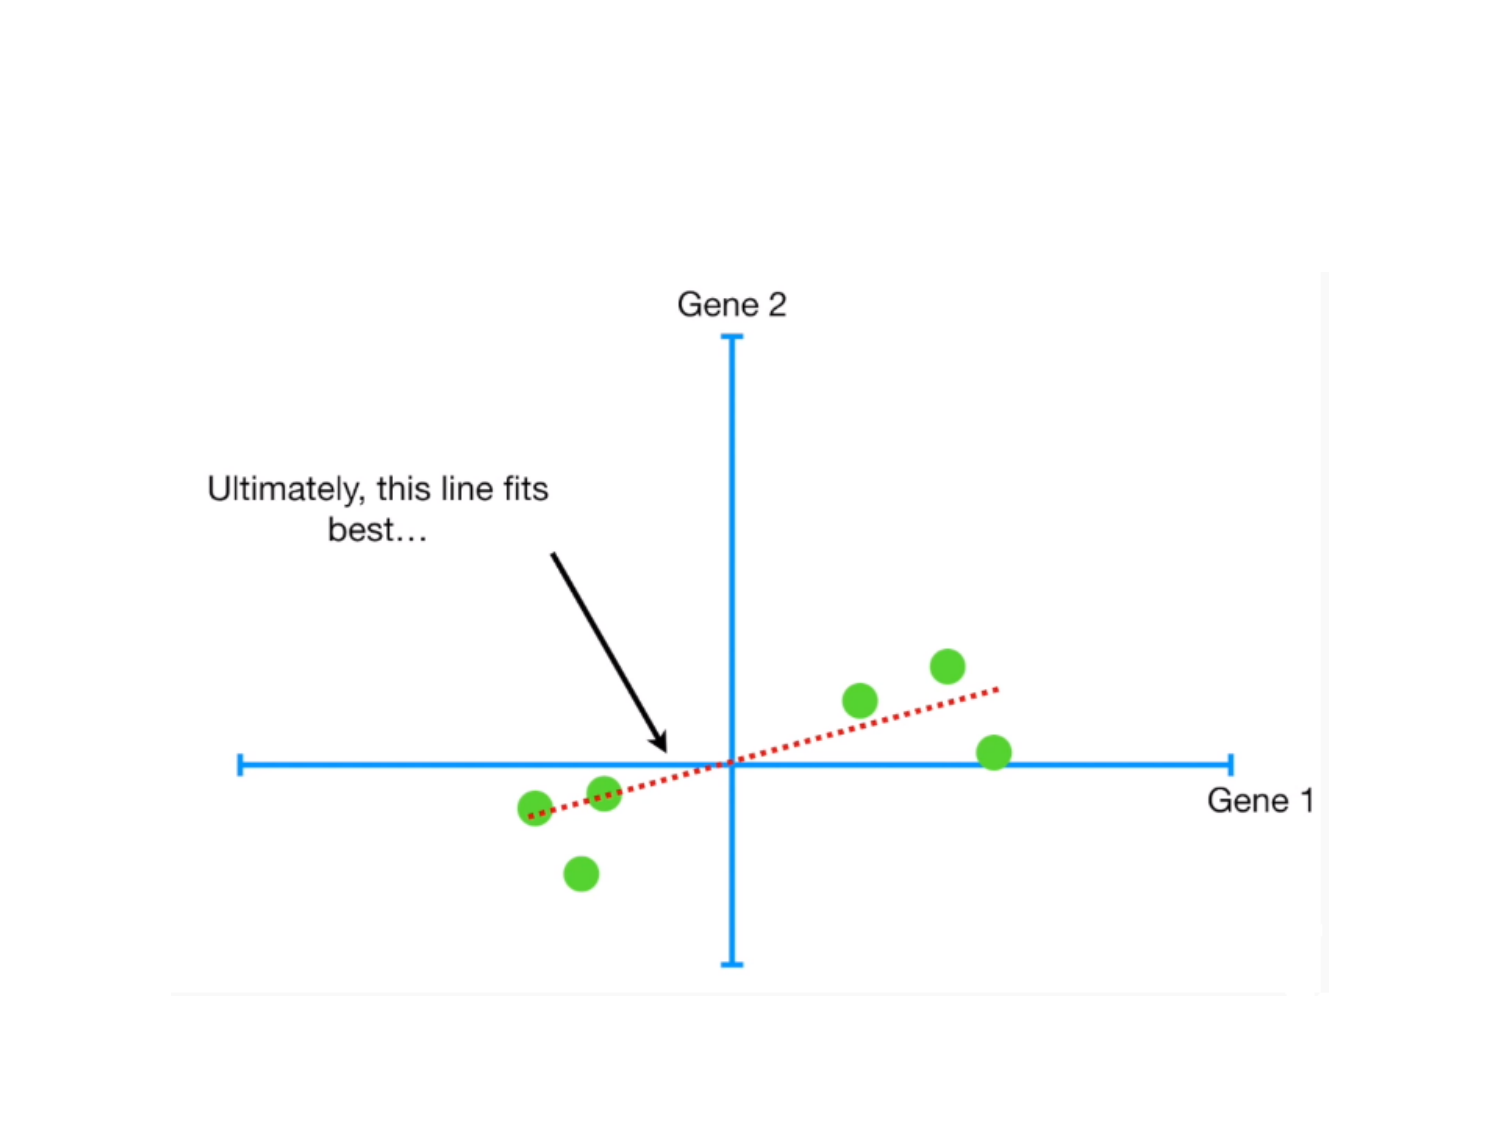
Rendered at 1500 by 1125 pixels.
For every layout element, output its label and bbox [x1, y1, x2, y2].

list [170, 271, 1330, 996]
